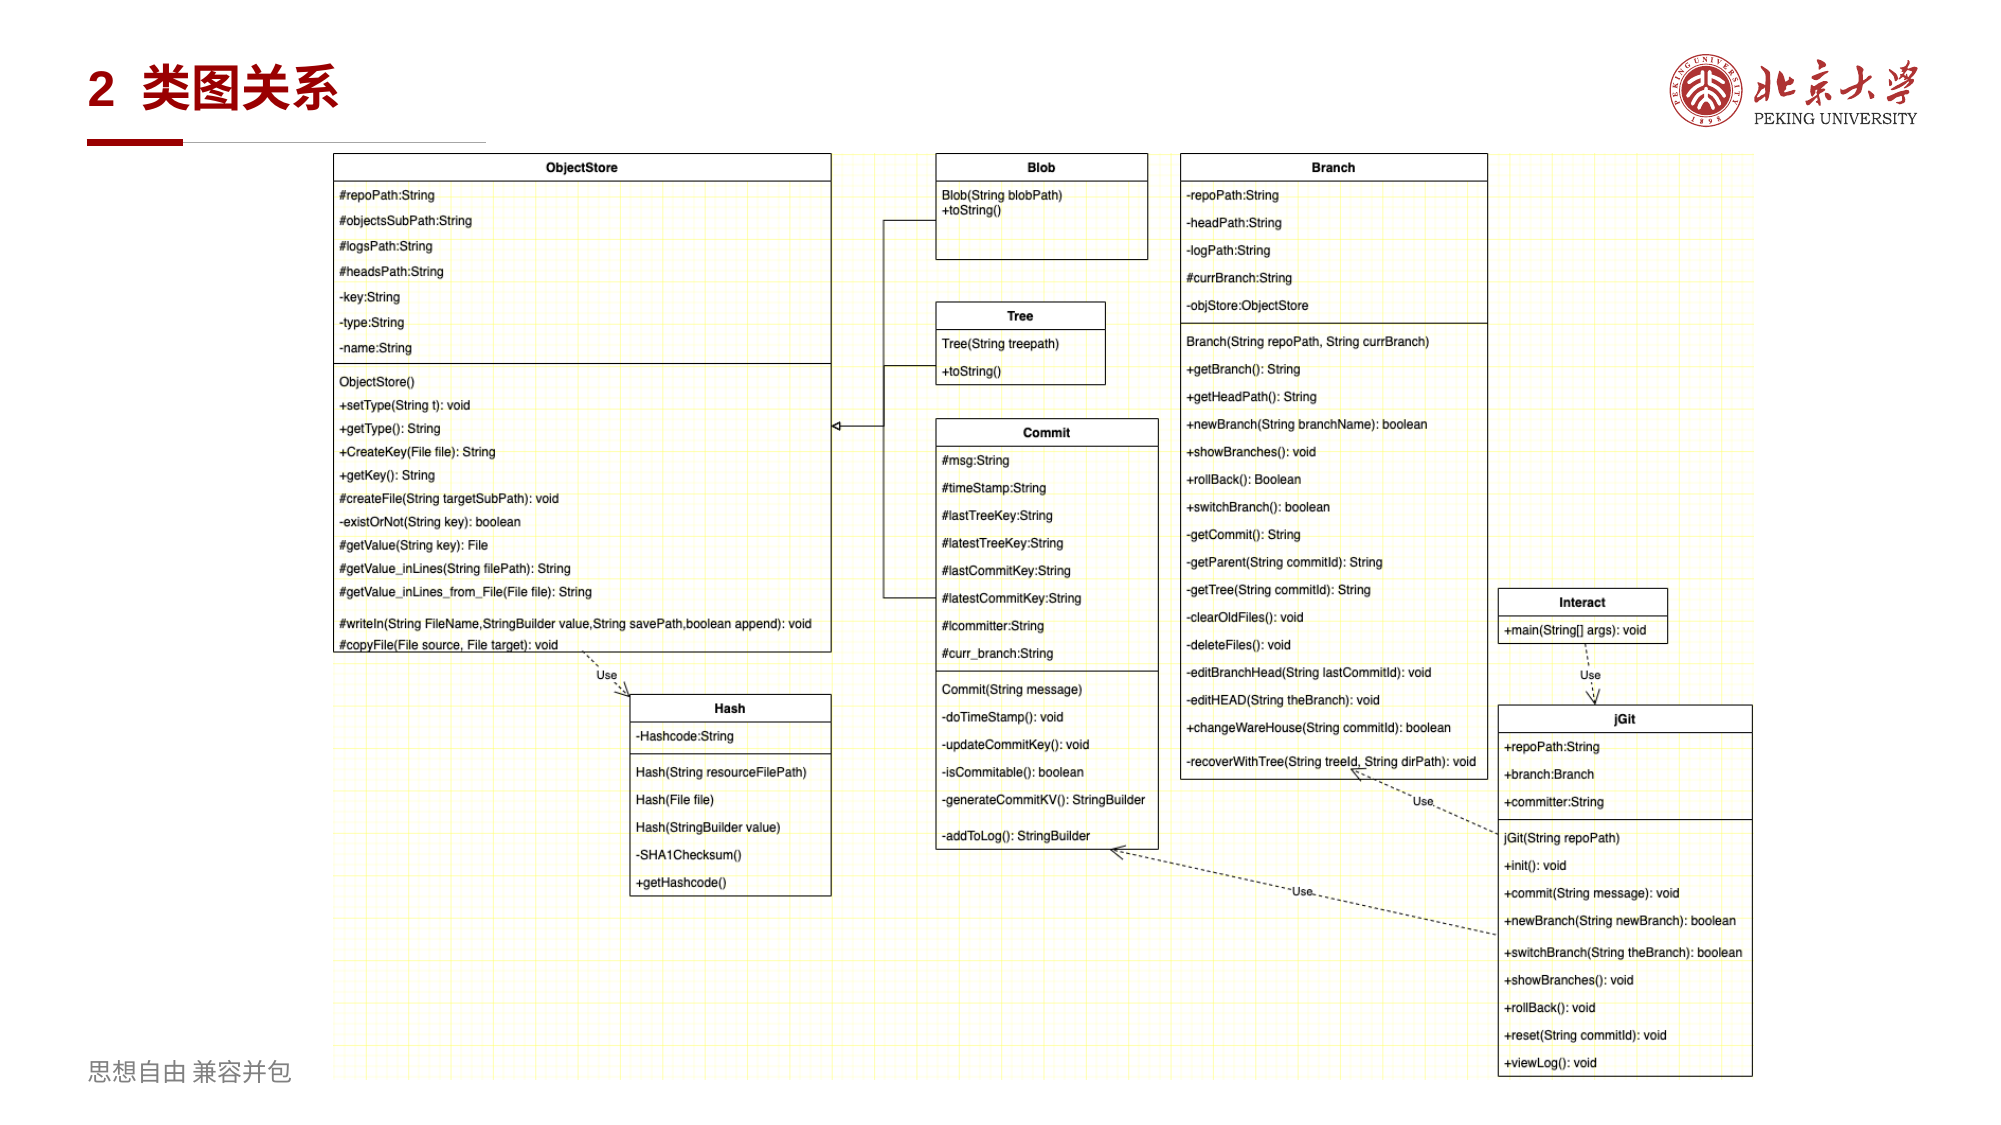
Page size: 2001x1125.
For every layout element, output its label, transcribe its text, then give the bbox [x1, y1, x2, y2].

picture [333, 153, 1754, 1080]
title 2 类图关系 [72, 39, 1559, 142]
